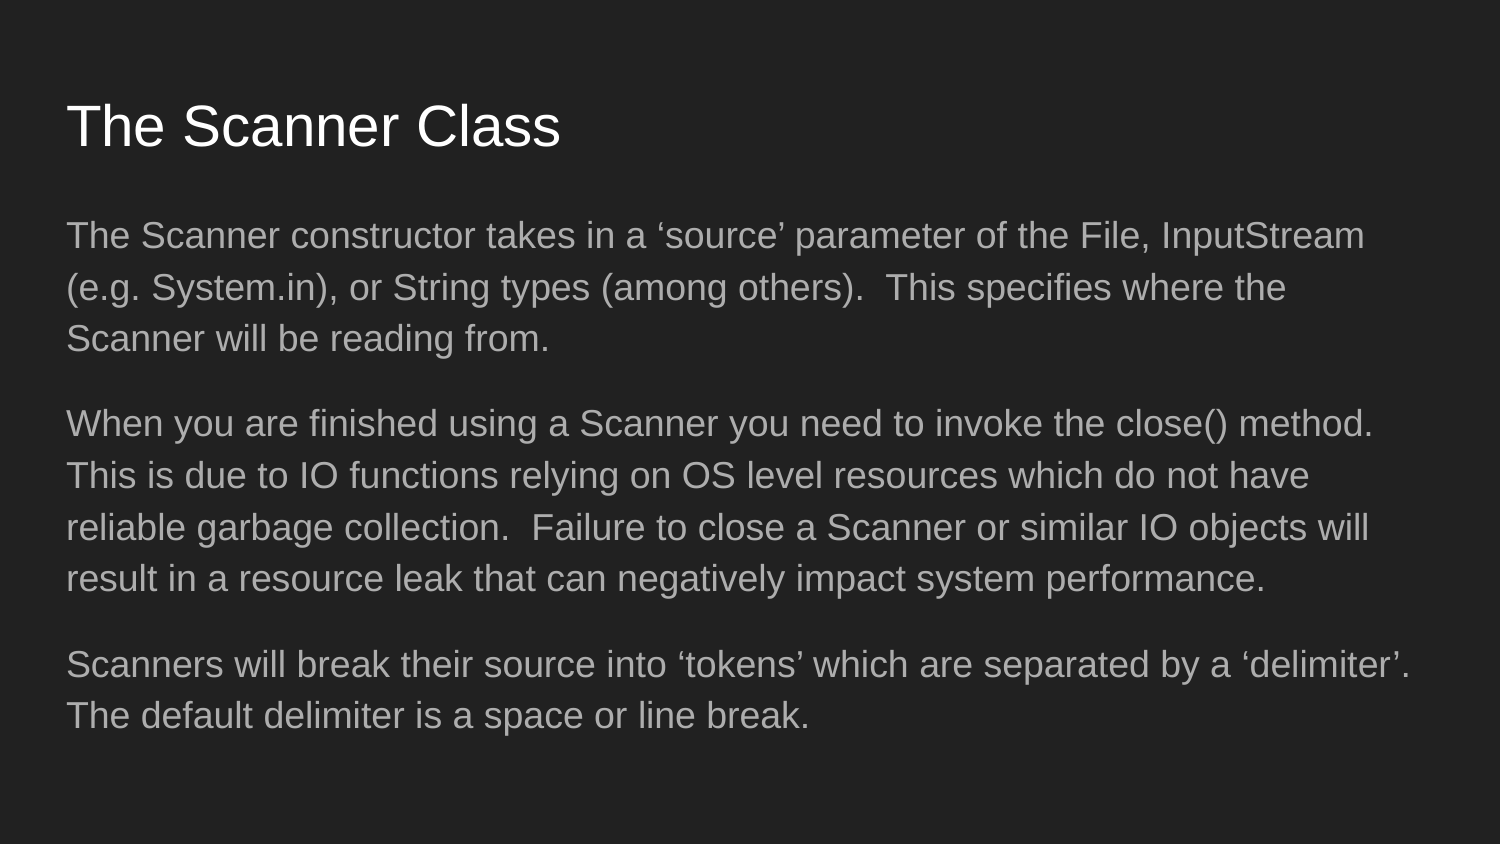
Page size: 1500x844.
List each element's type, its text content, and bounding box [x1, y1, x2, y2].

title The Scanner Class [51, 72, 1449, 167]
list The Scanner constructor takes in a ‘source’ parameter of the File, InputStream (e.g. System.in), or String types (among others). This specifies where the Scanner will be reading from. When you are finished using a Scanner you need to invoke the close() method. This is due to IO functions relying on OS level resources which do not have reliable garbage collection. Failure to close a Scanner or similar IO objects will result in a resource leak that can negatively impact system performance. Scanners will break their source into ‘tokens’ which are separated by a ‘delimiter’. The default delimiter is a space or line break. [51, 189, 1449, 750]
